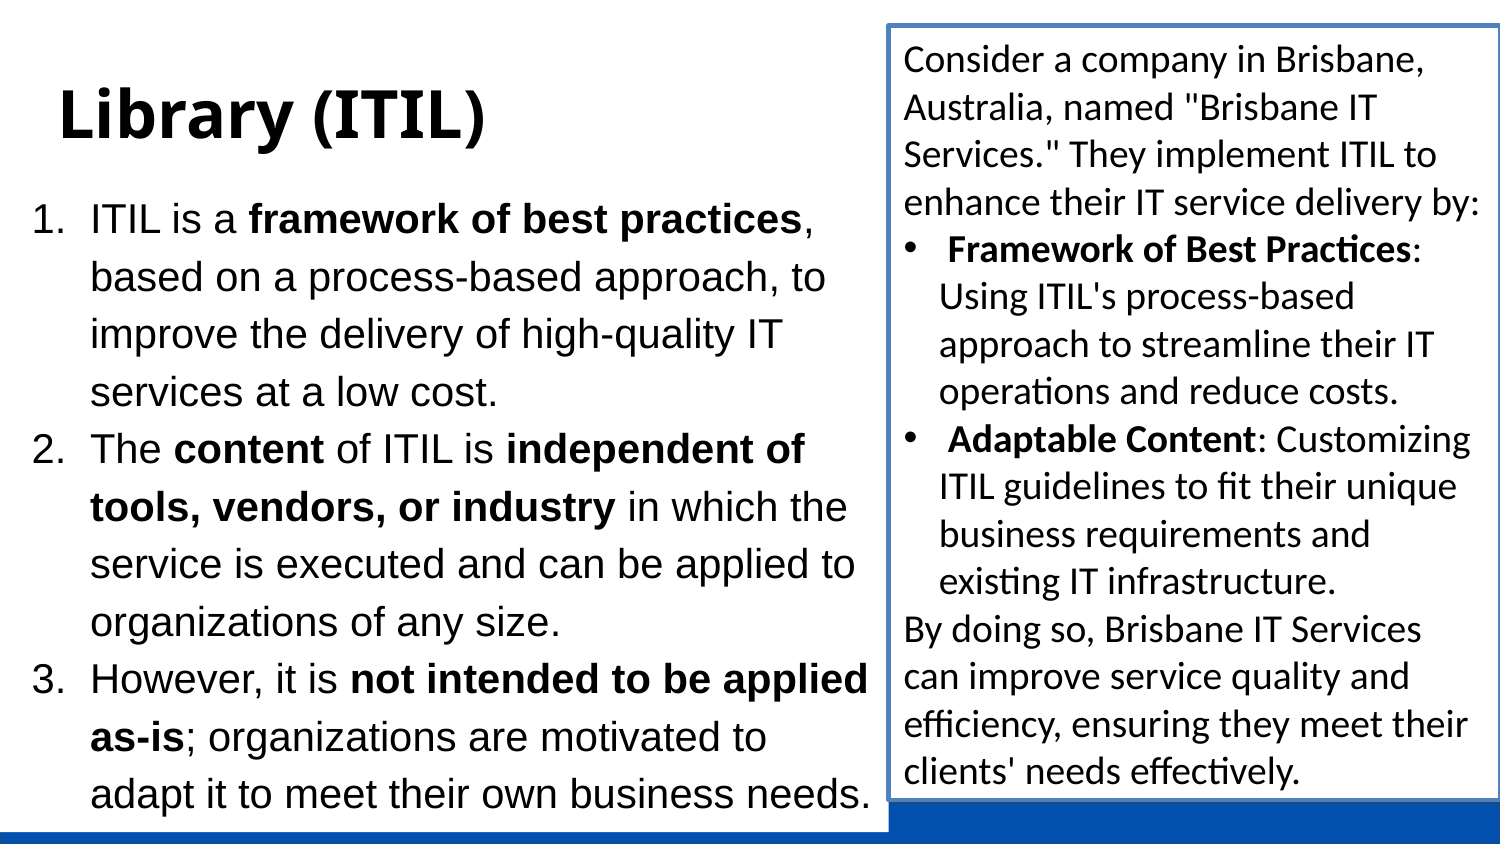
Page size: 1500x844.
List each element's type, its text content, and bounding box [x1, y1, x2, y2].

text_box [0, 803, 1500, 844]
text_box Library (ITIL) [57, 56, 888, 153]
text_box ITIL is a framework of best practices, based on a process-based approach, to improve the delivery of high-quality IT services at a low cost. The content of ITIL is independent of tools, vendors, or industry in which the service is executed and can be applied to organizations of any size. However, it is not intended to be applied as-is; organizations are motivated to adapt it to meet their own business needs. [0, 169, 889, 833]
text_box Consider a company in Brisbane, Australia, named "Brisbane IT Services." They implement ITIL to enhance their IT service delivery by: Framework of Best Practices: Using ITIL's process-based approach to streamline their IT operations and reduce costs. Adaptable Content: Customizing ITIL guidelines to fit their unique business requirements and existing IT infrastructure. By doing so, Brisbane IT Services can improve service quality and efficiency, ensuring they meet their clients' needs effectively. [888, 25, 1500, 800]
